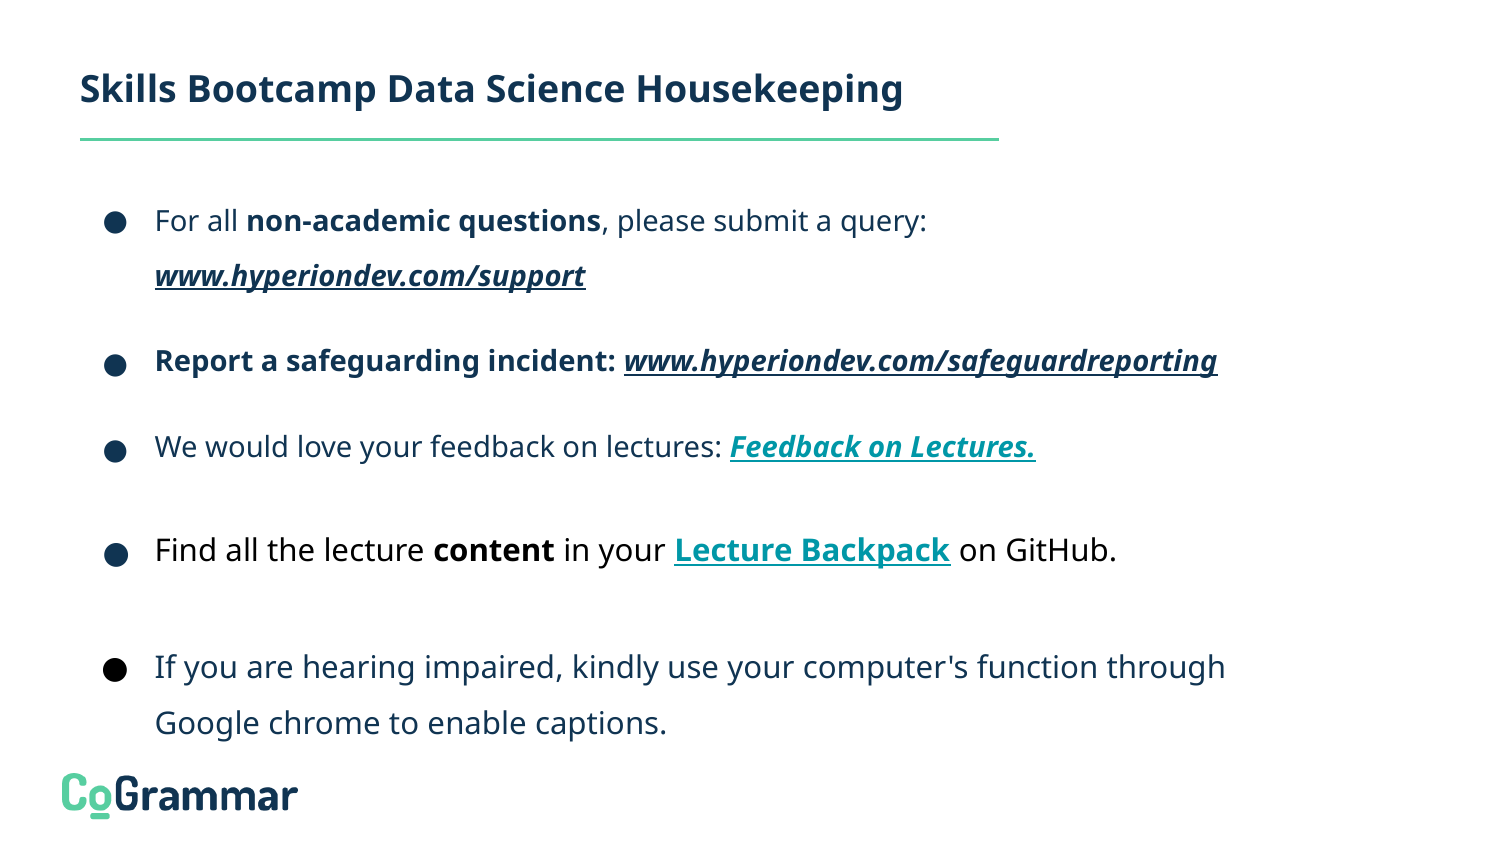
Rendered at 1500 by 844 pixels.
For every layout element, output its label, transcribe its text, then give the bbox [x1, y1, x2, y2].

text_box Skills Bootcamp Data Science Housekeeping [66, 51, 1129, 128]
text_box For all non-academic questions, please submit a query: www.hyperiondev.com/support Report a safeguarding incident: www.hyperiondev.com/safeguardreporting We would love your feedback on lectures: Feedback on Lectures. Find all the lecture content in your Lecture Backpack on GitHub. If you are hearing impaired, kindly use your computer's function through Google chrome to enable captions. [66, 171, 1344, 462]
picture [0, 743, 1500, 844]
